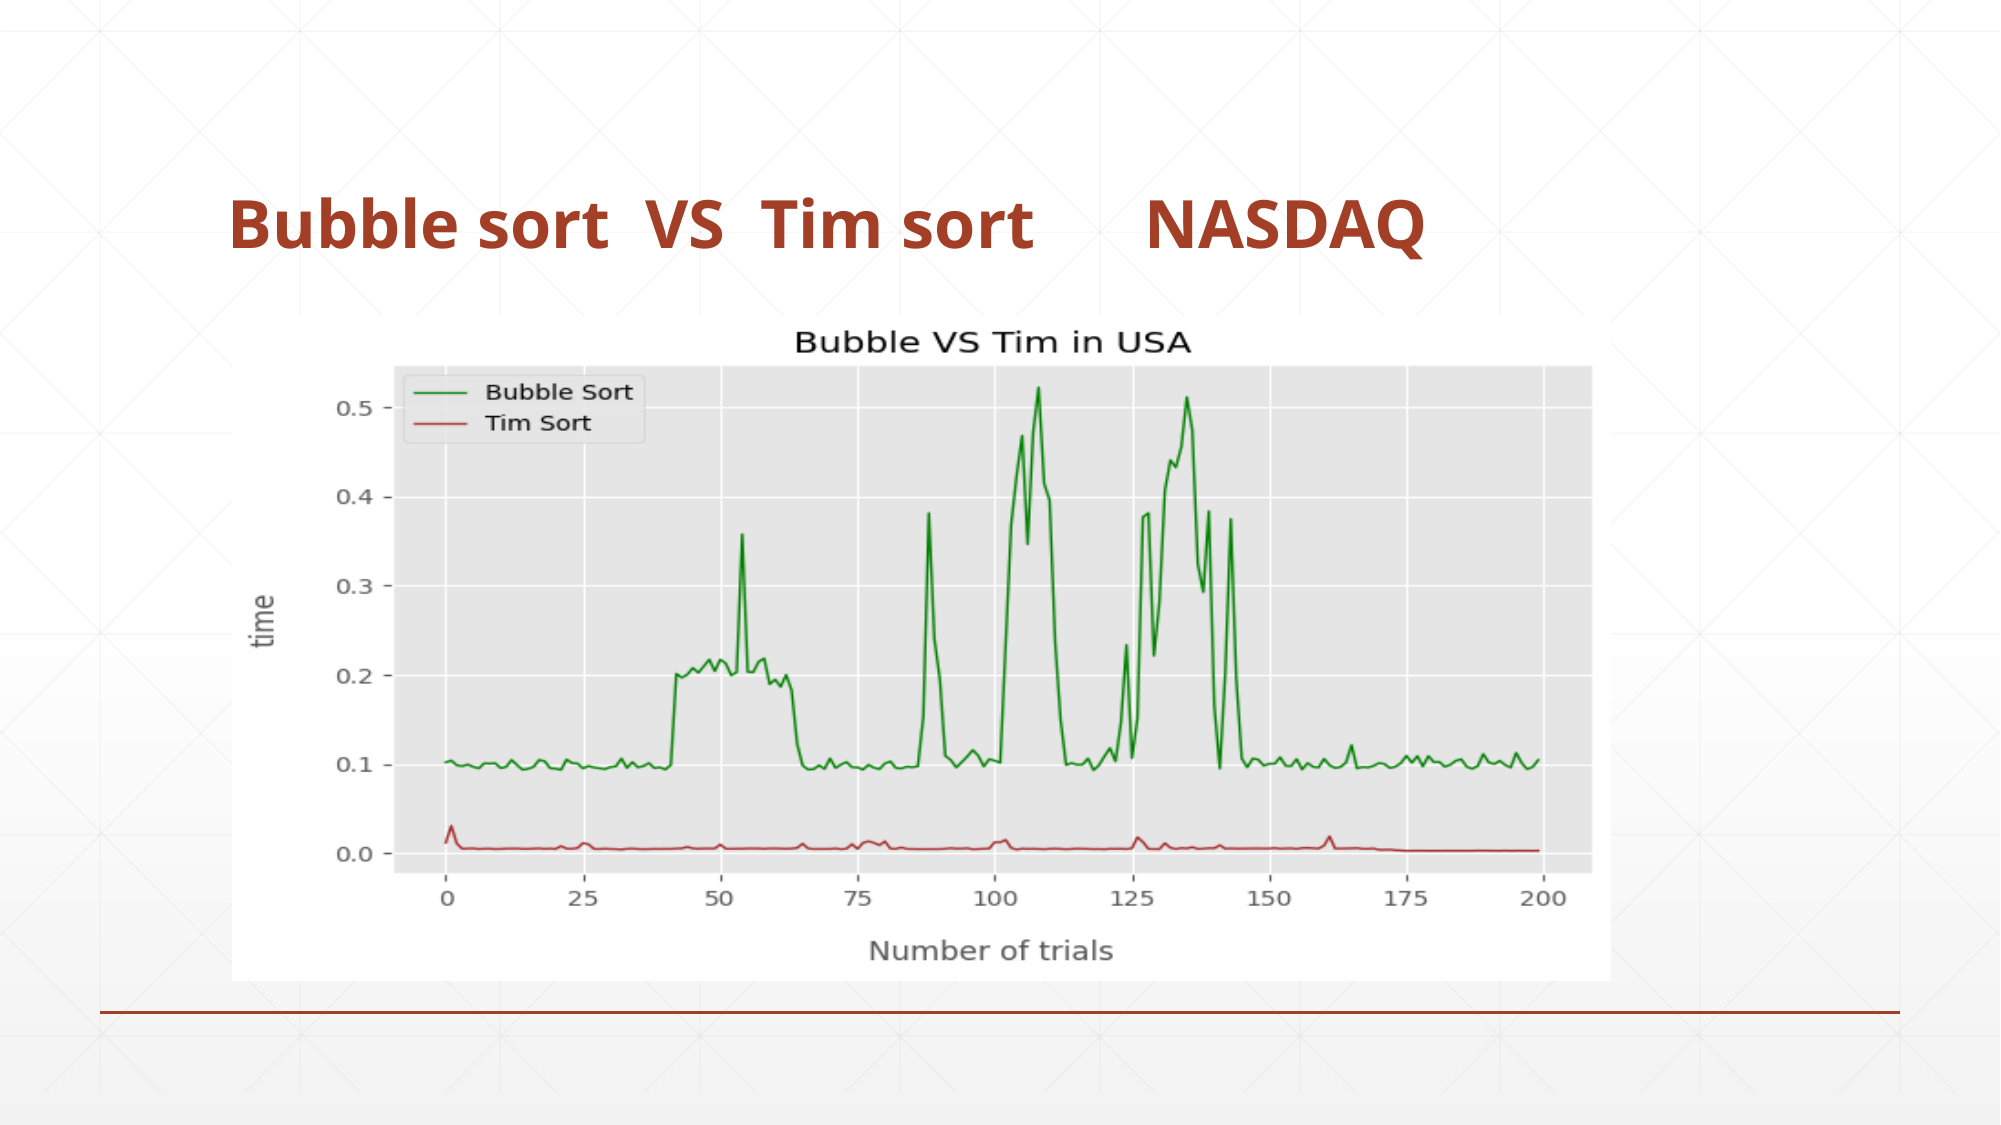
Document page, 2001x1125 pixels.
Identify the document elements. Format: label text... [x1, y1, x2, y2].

picture [232, 316, 1611, 981]
title Bubble sort VS Tim sort NASDAQ [212, 82, 1788, 271]
